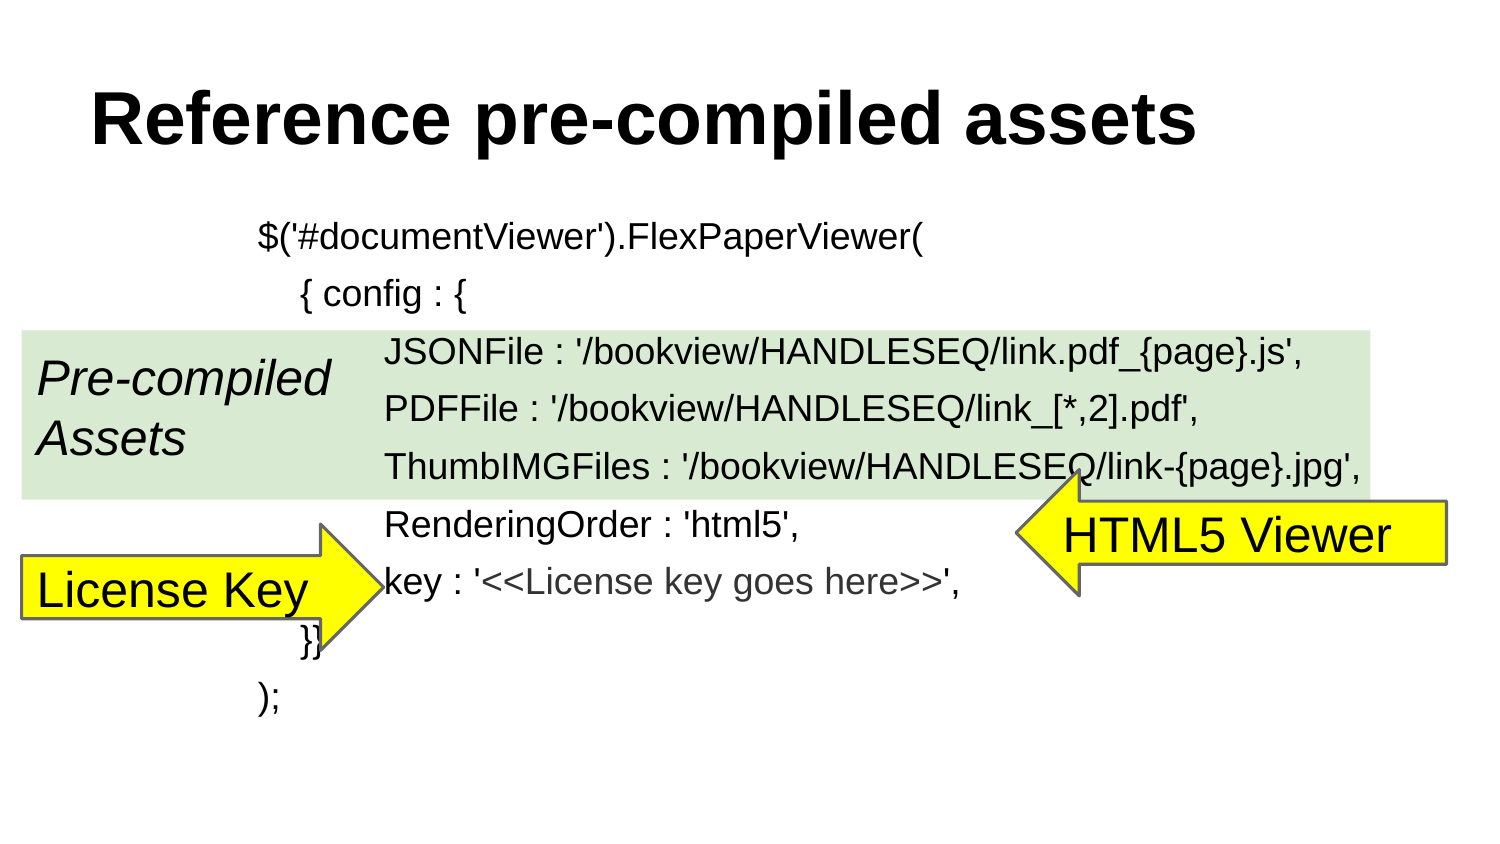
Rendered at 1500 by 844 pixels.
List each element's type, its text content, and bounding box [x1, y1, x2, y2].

list $('#documentViewer').FlexPaperViewer( { config : { JSONFile : '/bookview/HANDLESEQ/link.pdf_{page}.js', PDFFile : '/bookview/HANDLESEQ/link_[*,2].pdf', ThumbIMGFiles : '/bookview/HANDLESEQ/link-{page}.jpg', RenderingOrder : 'html5', key : '<<License key goes here>>', }} ); [75, 196, 1425, 808]
text_box Pre-compiled Assets [21, 330, 366, 435]
text_box License Key [21, 523, 384, 651]
text_box HTML5 Viewer [1016, 469, 1447, 596]
text_box [21, 435, 75, 500]
title Reference pre-compiled assets [75, 33, 1425, 175]
